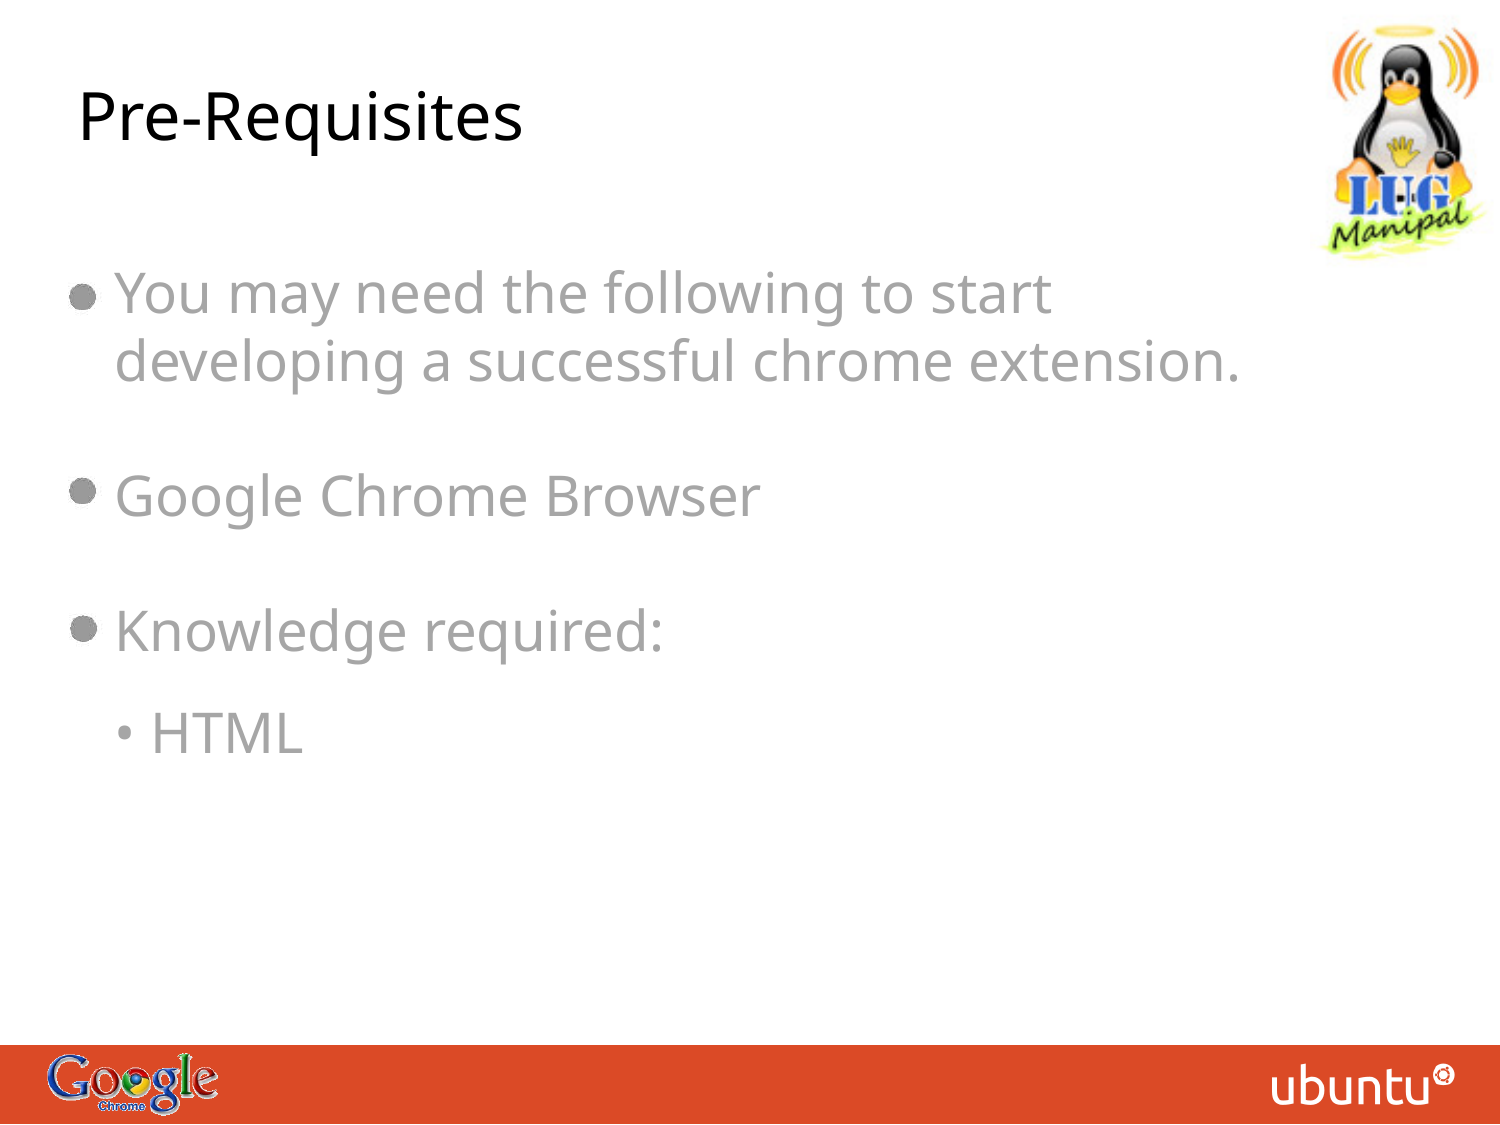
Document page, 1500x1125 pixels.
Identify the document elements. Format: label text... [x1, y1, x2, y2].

picture [1310, 0, 1500, 282]
picture [62, 474, 113, 514]
picture [62, 612, 113, 652]
text_box You may need the following to start developing a successful chrome extension. Google Chrome Browser Knowledge required: • HTML [99, 249, 1350, 840]
picture [0, 1037, 1500, 1125]
picture [62, 280, 113, 320]
text_box Pre-Requisites [62, 66, 888, 162]
